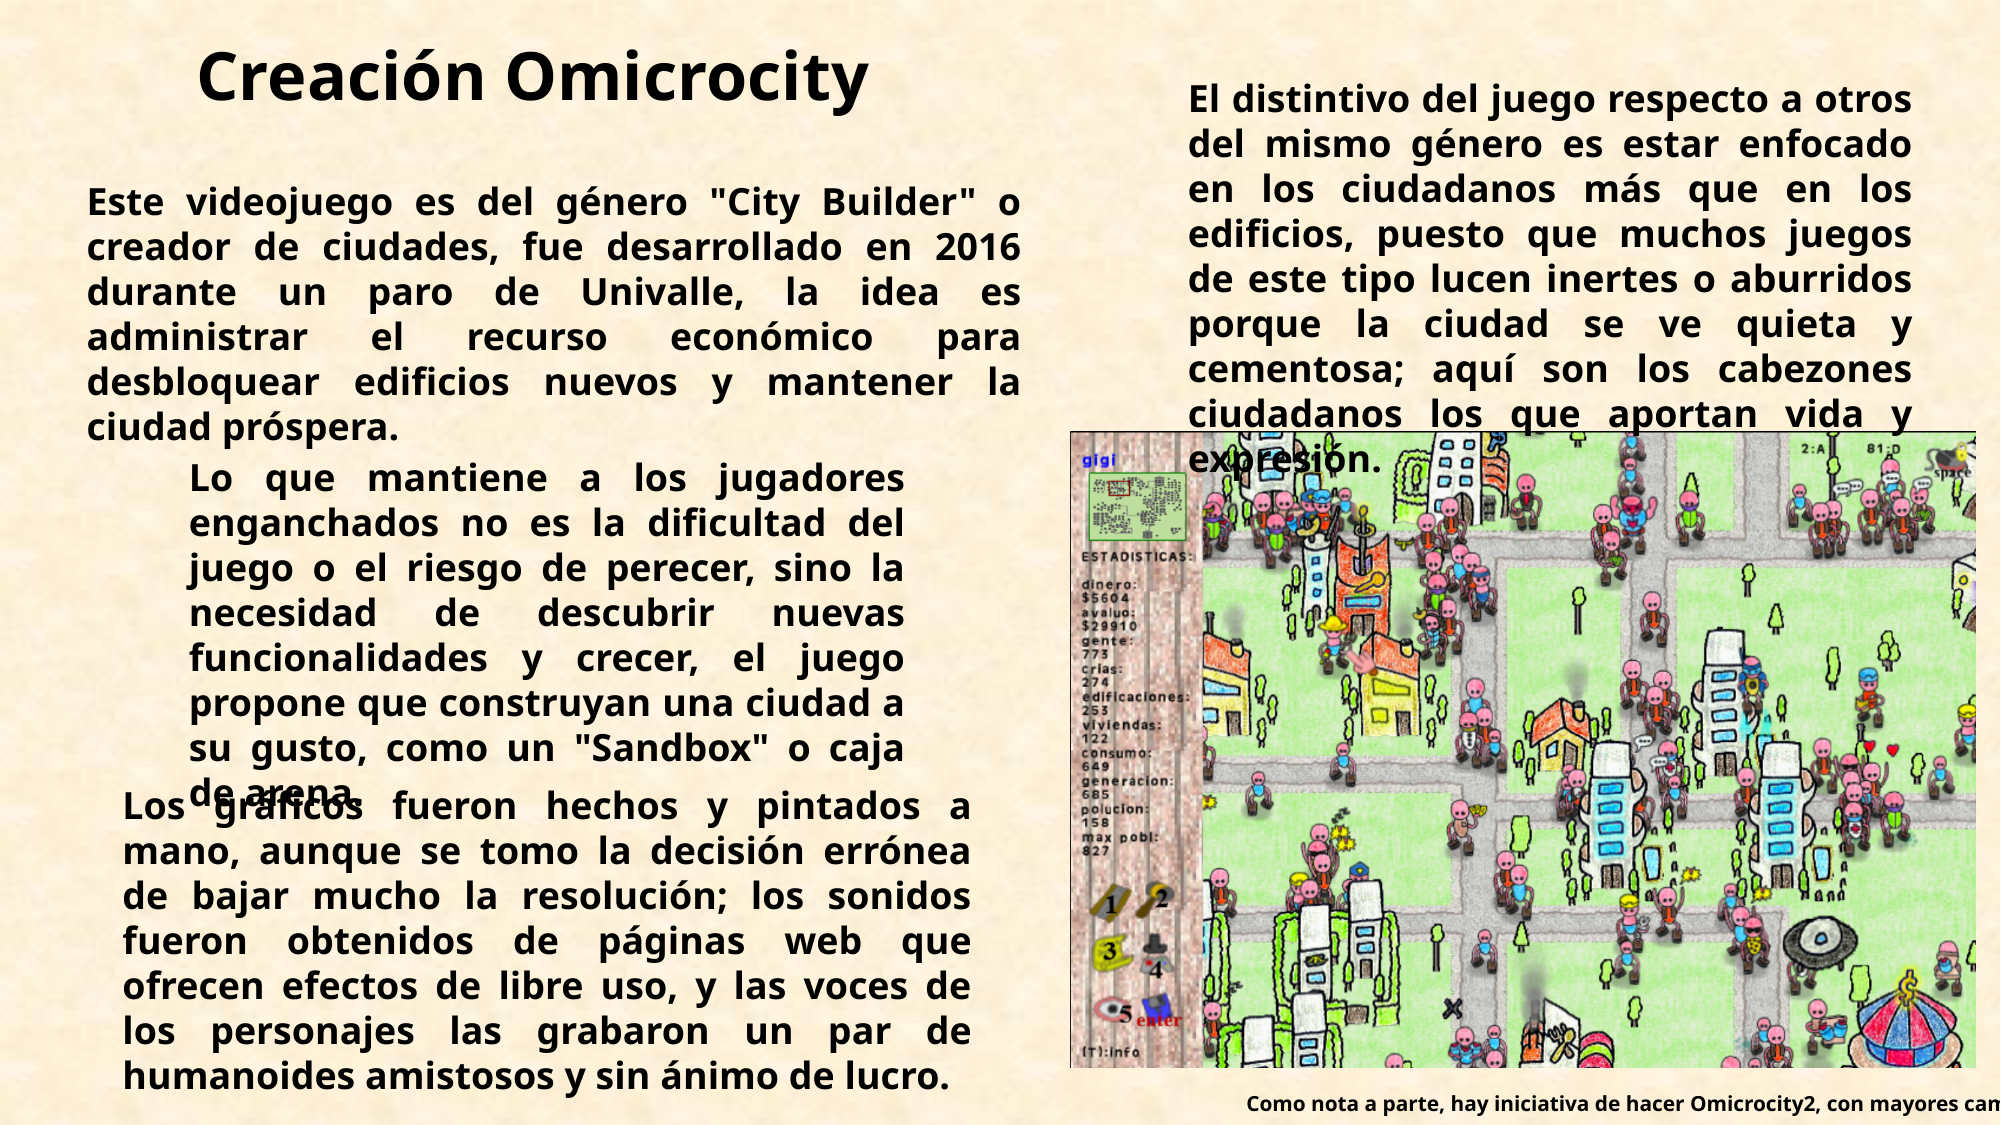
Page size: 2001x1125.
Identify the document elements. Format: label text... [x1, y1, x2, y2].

text_box Los gráficos fueron hechos y pintados a mano, aunque se tomo la decisión errónea de bajar mucho la resolución; los sonidos fueron obtenidos de páginas web que ofrecen efectos de libre uso, y las voces de los personajes las grabaron un par de humanoides amistosos y sin ánimo de lucro. [107, 774, 988, 1105]
text_box Lo que mantiene a los jugadores enganchados no es la dificultad del juego o el riesgo de perecer, sino la necesidad de descubrir nuevas funcionalidades y crecer, el juego propone que construyan una ciudad a su gusto, como un "Sandbox" o caja de arena. [174, 446, 921, 774]
text_box Este videojuego es del género "City Builder" o creador de ciudades, fue desarrollado en 2016 durante un paro de Univalle, la idea es administrar el recurso económico para desbloquear edificios nuevos y mantener la ciudad próspera. [71, 170, 1038, 456]
title Creación Omicrocity [0, 0, 1067, 158]
picture [0, 0, 2001, 1125]
text_box El distintivo del juego respecto a otros del mismo género es estar enfocado en los ciudadanos más que en los edificios, puesto que muchos juegos de este tipo lucen inertes o aburridos porque la ciudad se ve quieta y cementosa; aquí son los cabezones ciudadanos los que aportan vida y expresión. [1173, 67, 1928, 431]
text_box Como nota a parte, hay iniciativa de hacer Omicrocity2, con mayores cambios. [1231, 1083, 2000, 1123]
